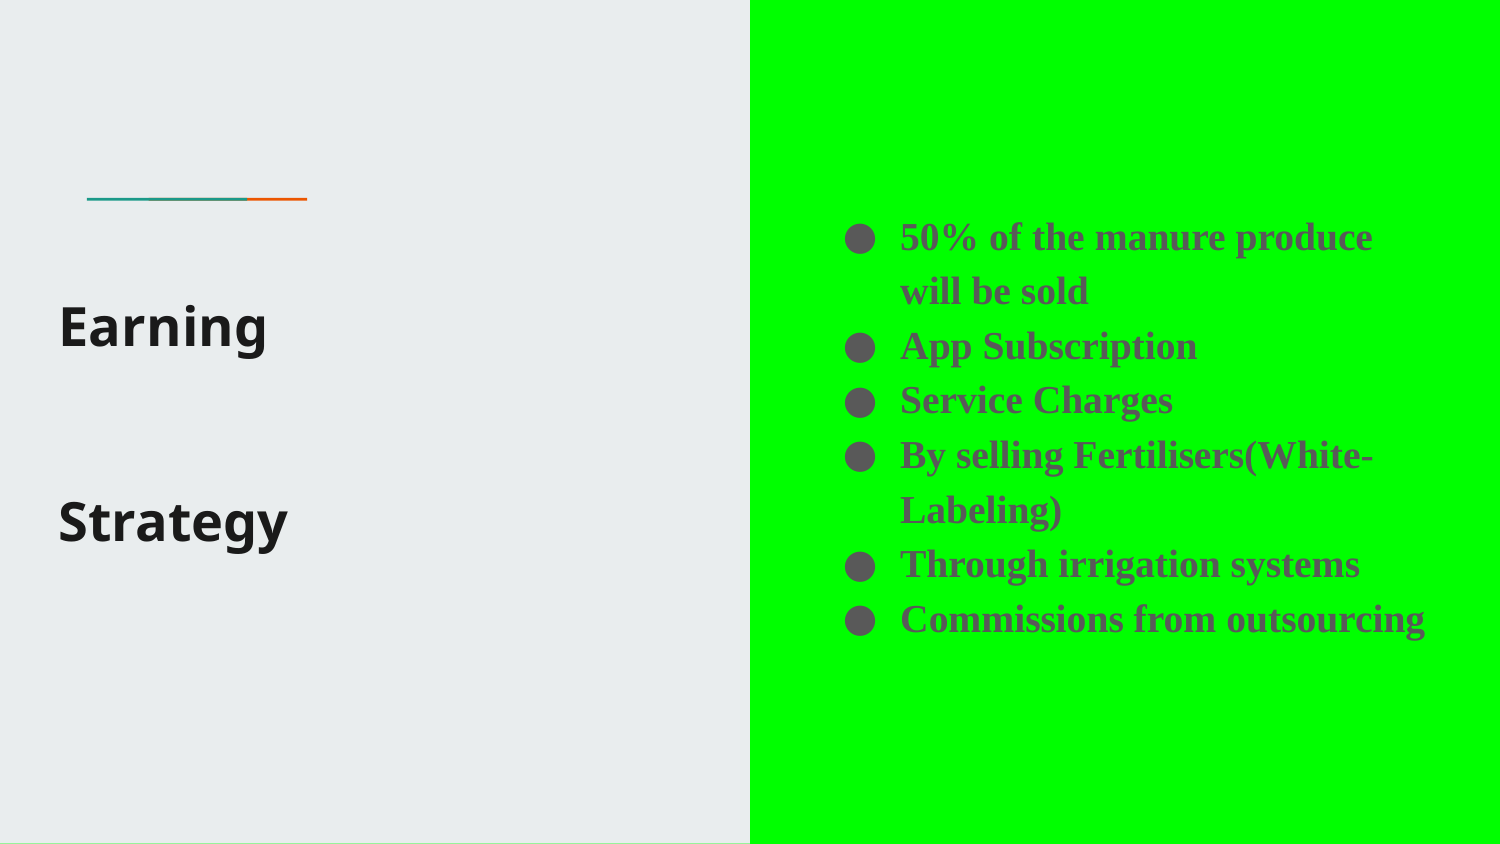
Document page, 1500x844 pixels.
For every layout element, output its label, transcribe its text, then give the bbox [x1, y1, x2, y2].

list 50% of the manure produce will be sold App Subscription Service Charges By selling Fertilisers(White- Labeling) Through irrigation systems Commissions from outsourcing [810, 118, 1455, 725]
title Earning Strategy [43, 298, 708, 546]
